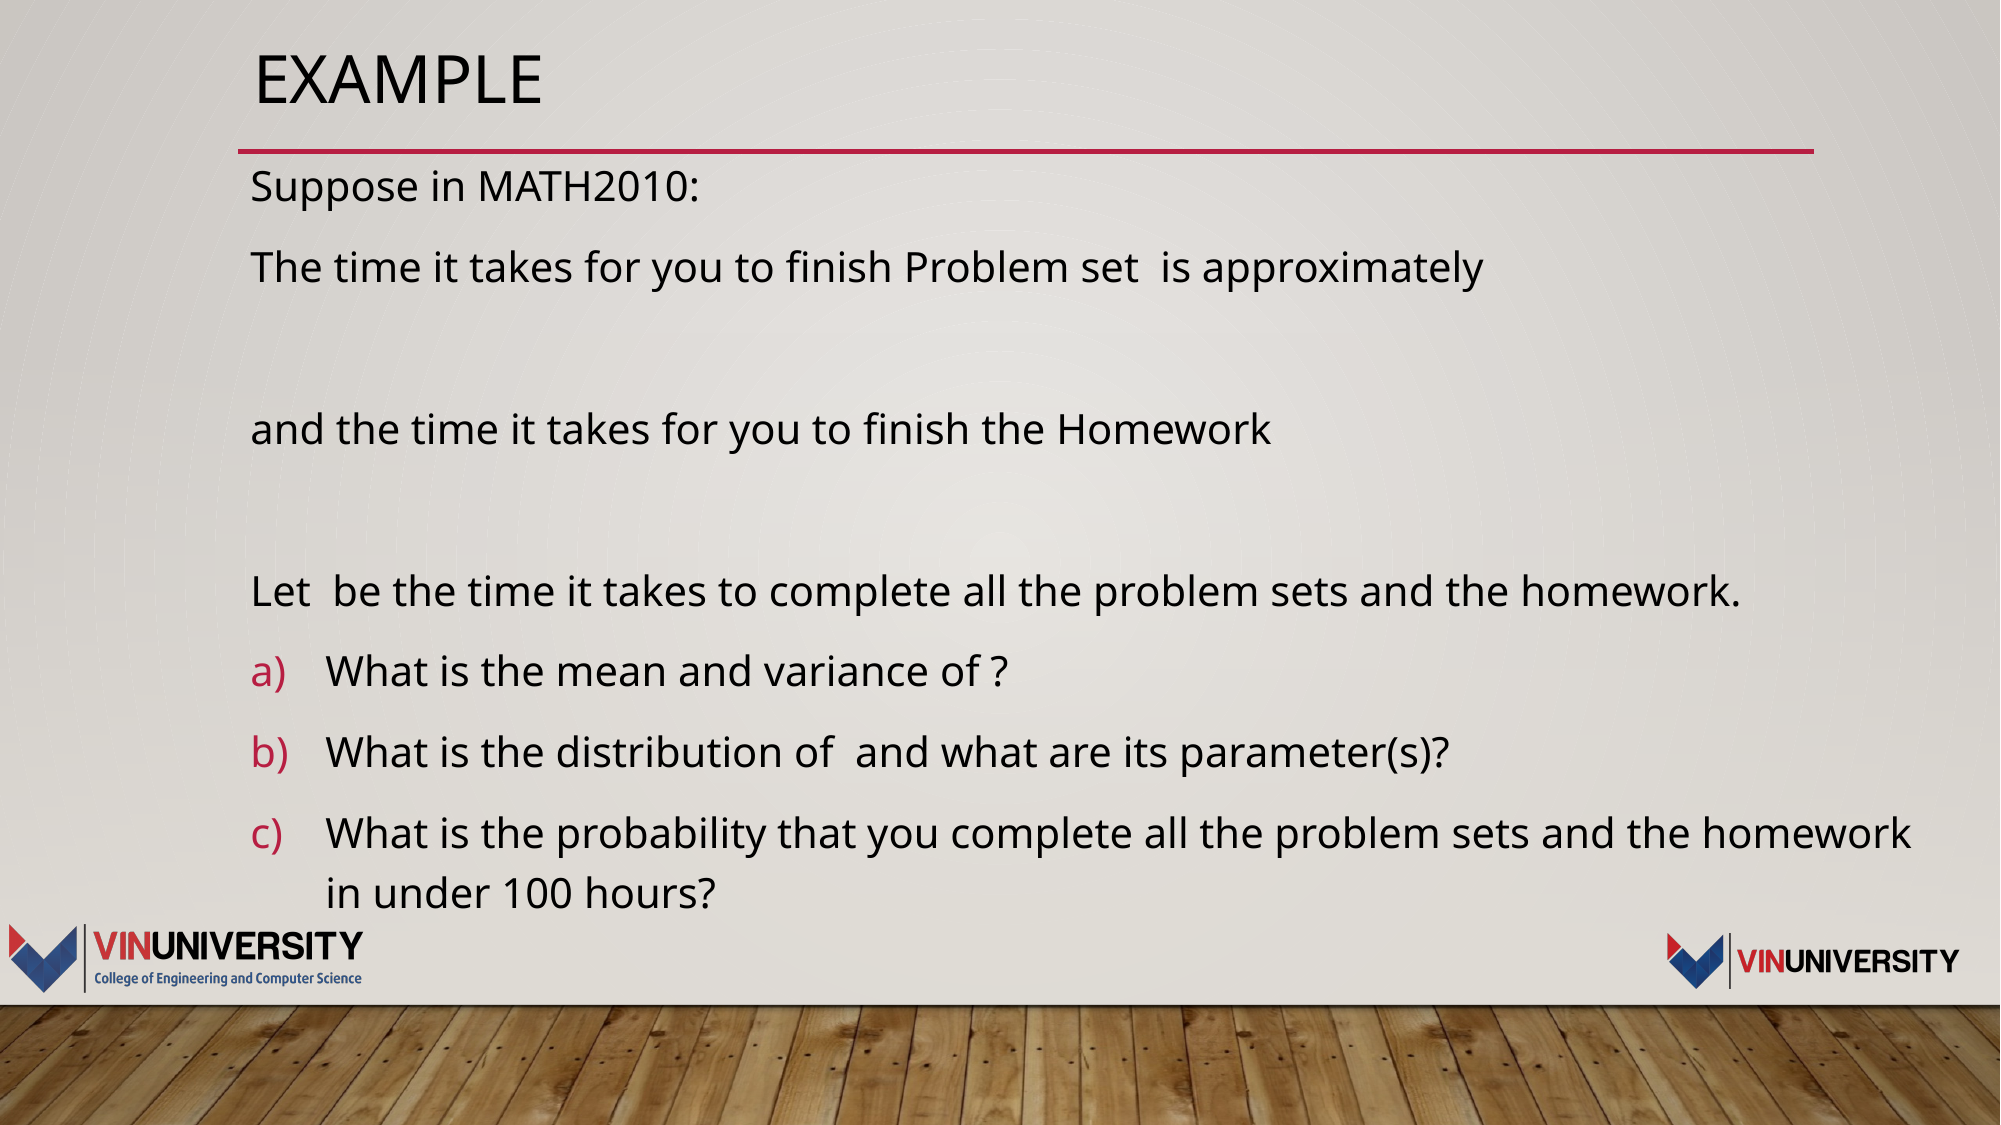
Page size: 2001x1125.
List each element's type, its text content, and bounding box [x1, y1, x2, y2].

title Example [238, 38, 1814, 137]
picture [9, 924, 377, 998]
picture [0, 1005, 2000, 1125]
picture [1667, 933, 1960, 989]
